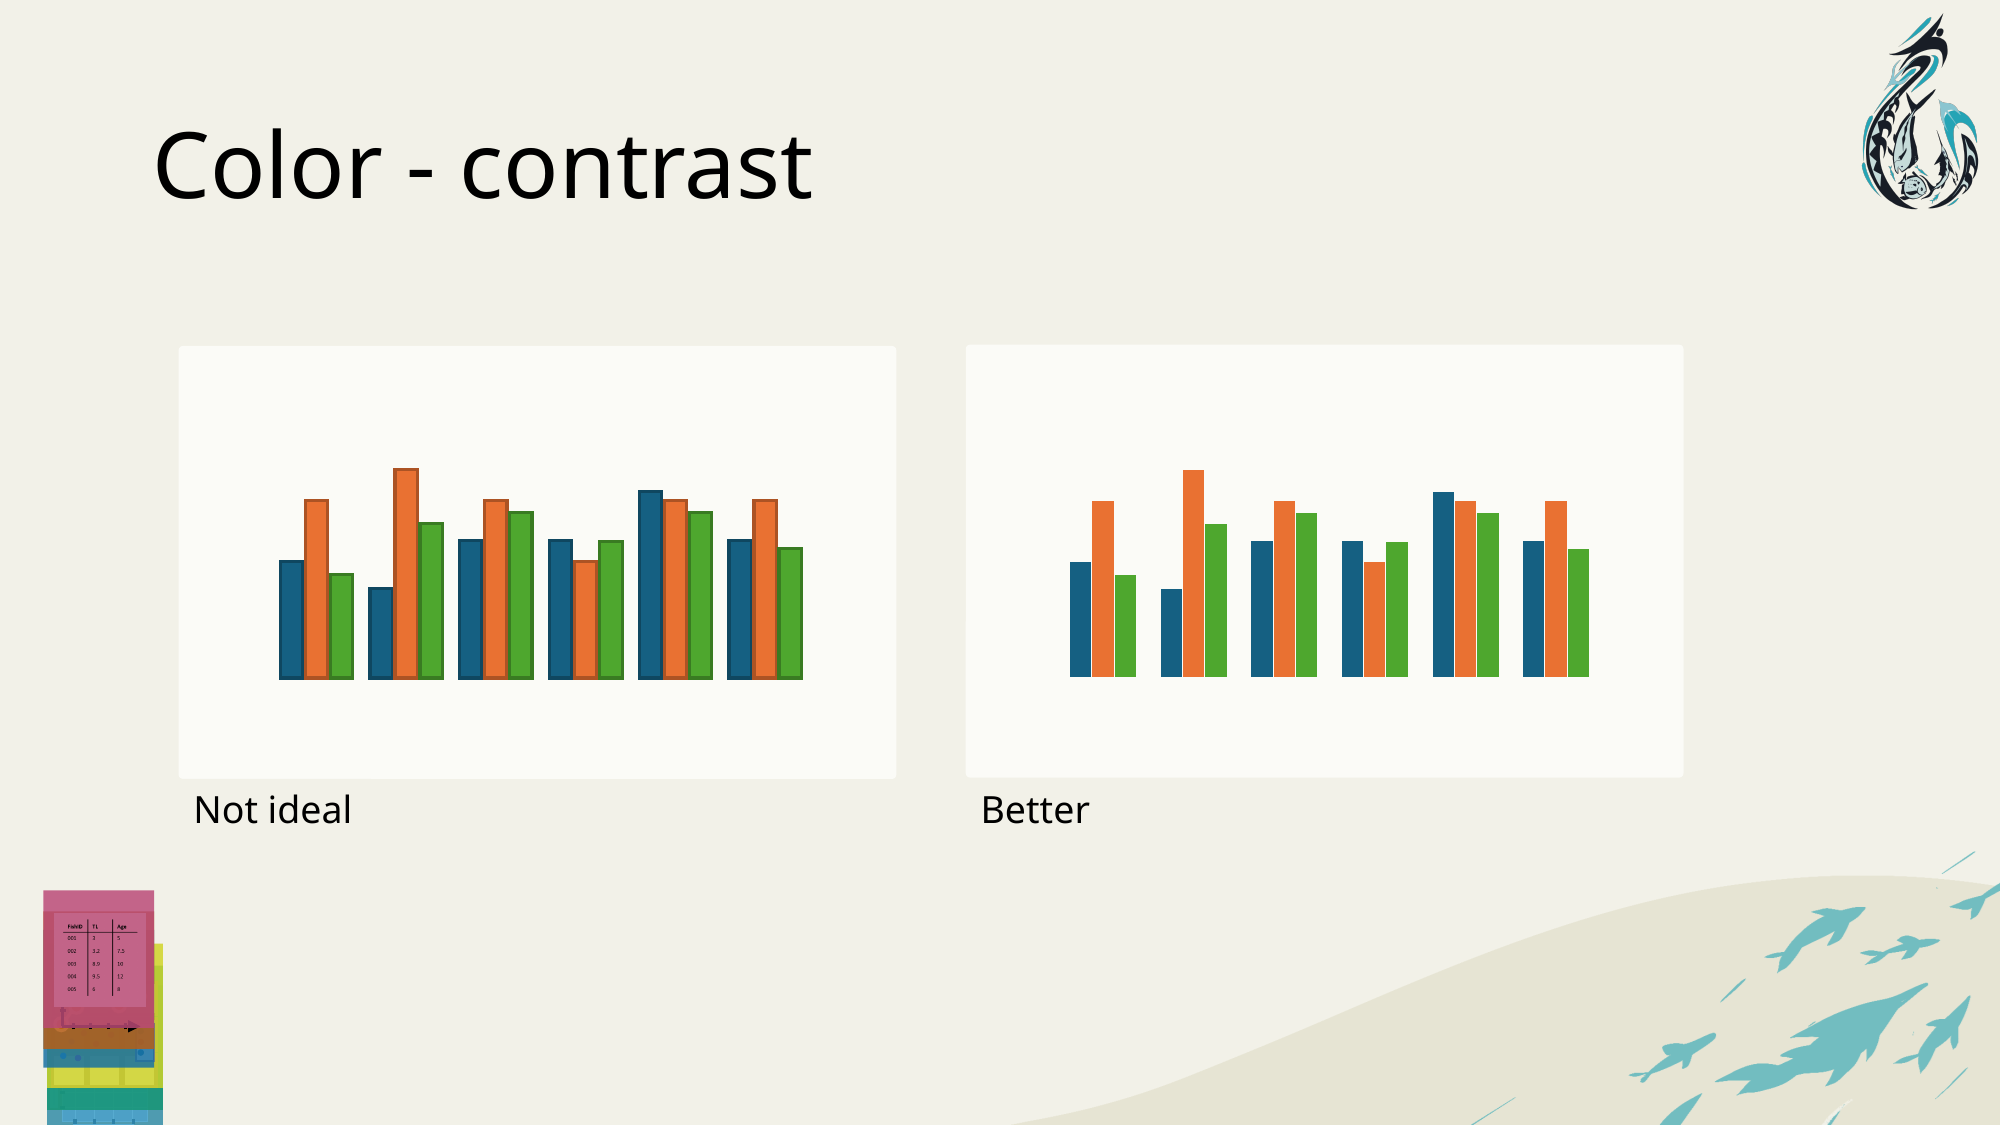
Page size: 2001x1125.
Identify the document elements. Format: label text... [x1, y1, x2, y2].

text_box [46, 943, 164, 1089]
text_box [176, 344, 898, 781]
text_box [42, 1050, 155, 1069]
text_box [728, 499, 802, 679]
title Color - contrast [137, 59, 1863, 278]
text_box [46, 1111, 164, 1125]
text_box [46, 1089, 164, 1111]
text_box Not ideal [178, 778, 371, 839]
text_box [279, 499, 354, 679]
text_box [42, 889, 155, 1029]
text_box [369, 469, 443, 679]
picture [978, 841, 2000, 1125]
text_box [638, 491, 713, 679]
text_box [458, 499, 533, 679]
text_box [965, 343, 1685, 841]
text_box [548, 539, 623, 679]
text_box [42, 1029, 155, 1050]
picture [1851, 13, 1985, 214]
